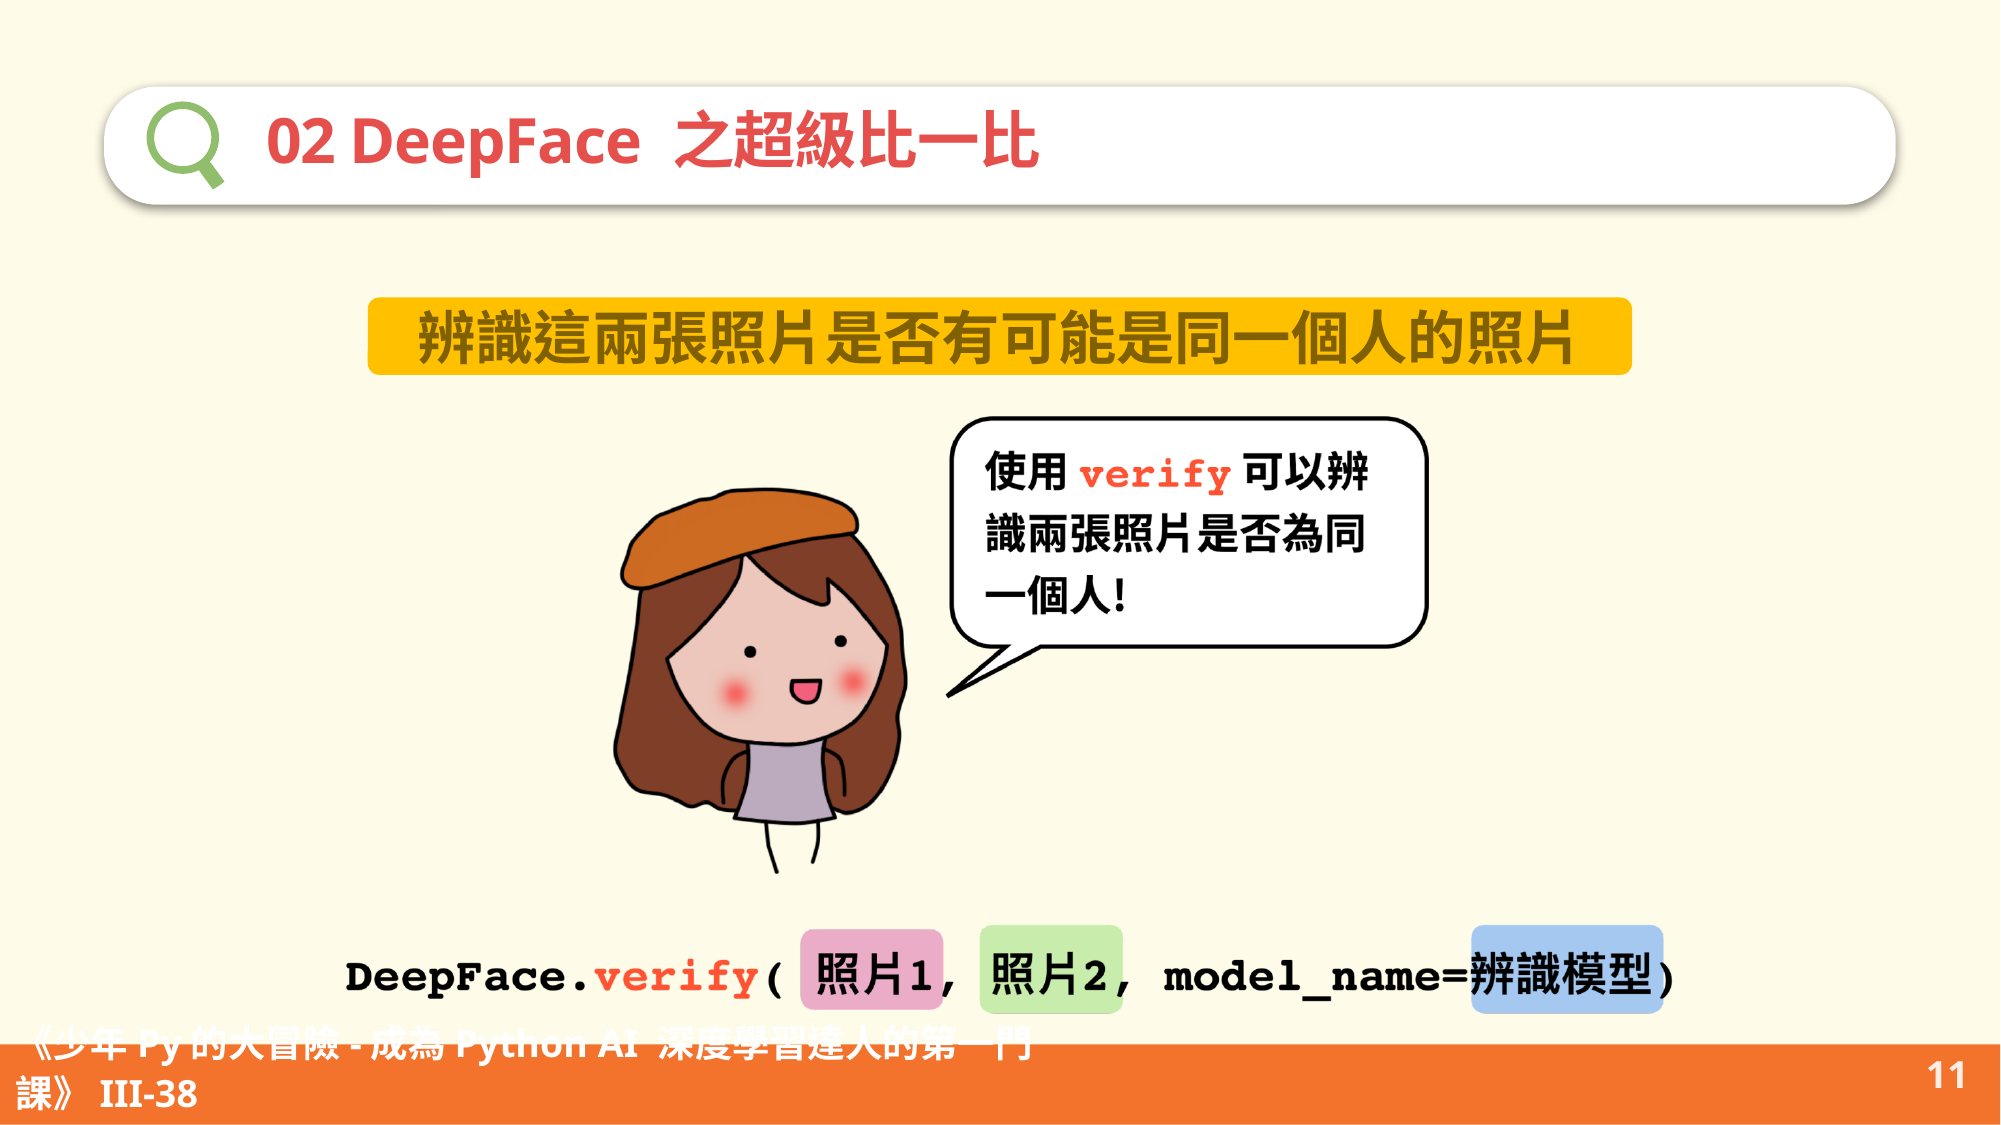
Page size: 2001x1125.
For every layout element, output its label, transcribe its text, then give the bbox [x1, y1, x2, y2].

picture [339, 415, 1687, 1014]
list 02 DeepFace 之超級比一比 [257, 106, 1838, 185]
text_box 辨識這兩張照片是否有可能是同一個人的照片 [367, 297, 1633, 375]
slide_number 11 [1912, 1047, 1982, 1111]
